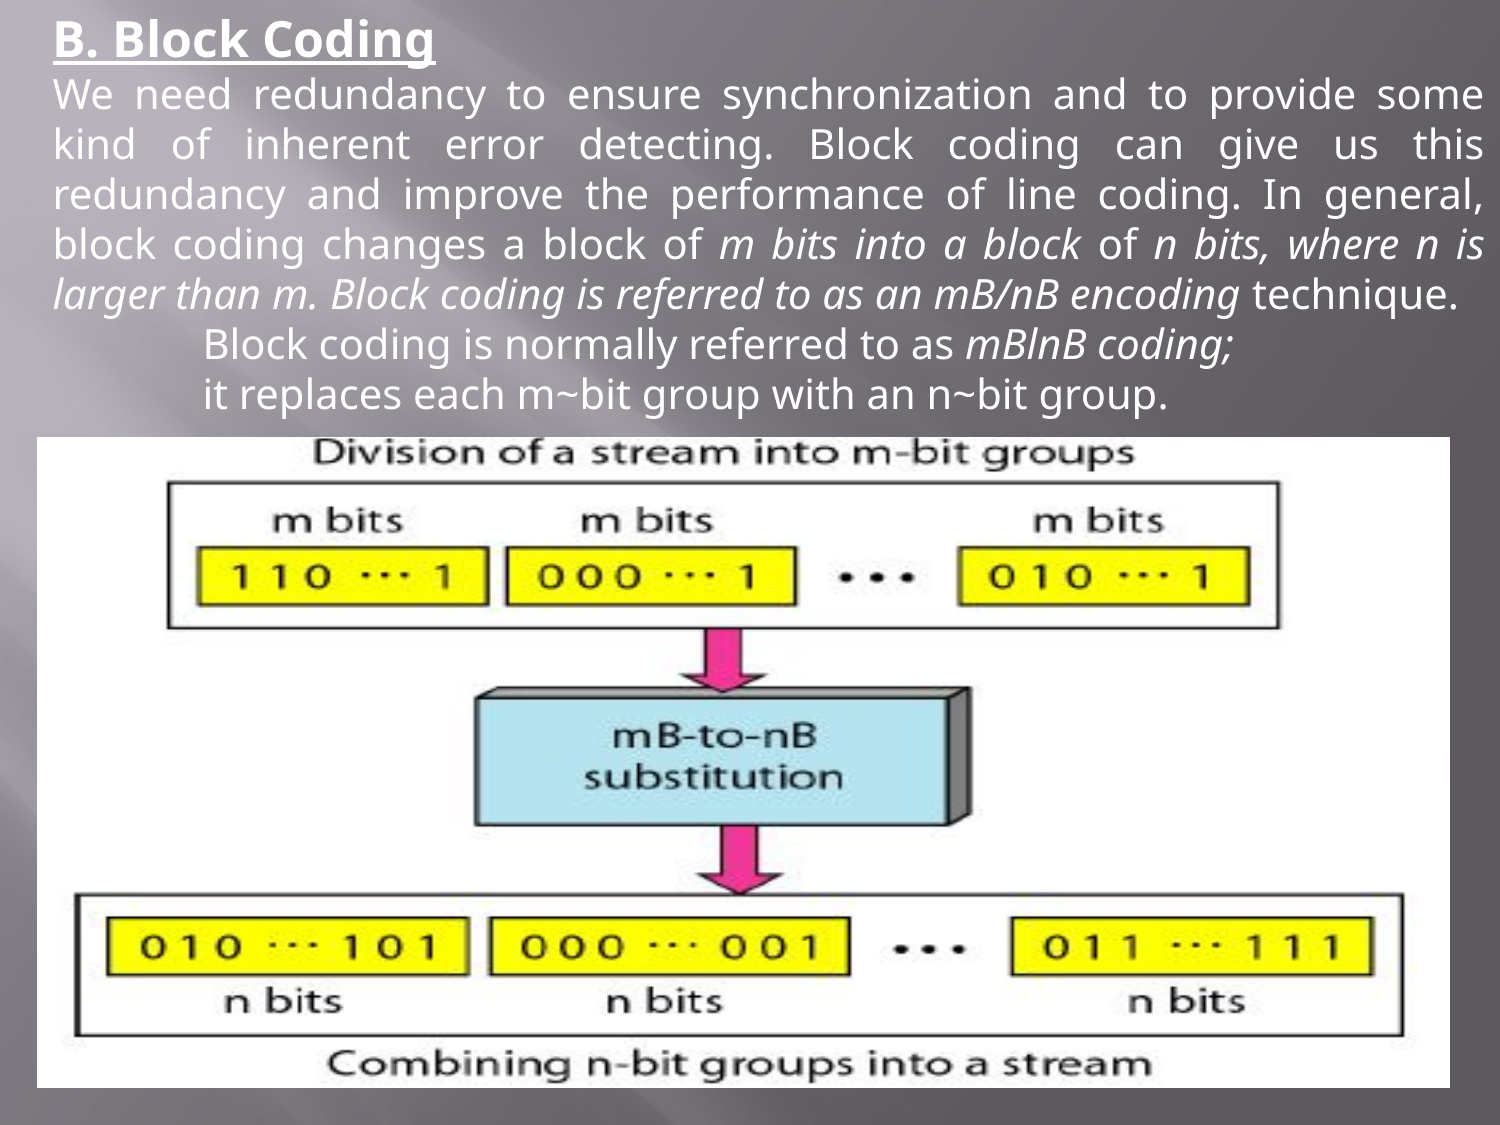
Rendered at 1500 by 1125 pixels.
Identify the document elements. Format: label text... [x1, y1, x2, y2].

picture [0, 0, 1500, 1125]
text_box B. Block Coding We need redundancy to ensure synchronization and to provide some kind of inherent error detecting. Block coding can give us this redundancy and improve the performance of line coding. In general, block coding changes a block of m bits into a block of n bits, where n is larger than m. Block coding is referred to as an mB/nB encoding technique. Block coding is normally referred to as mBlnB coding; it replaces each m~bit group with an n~bit group. [37, 0, 1500, 426]
